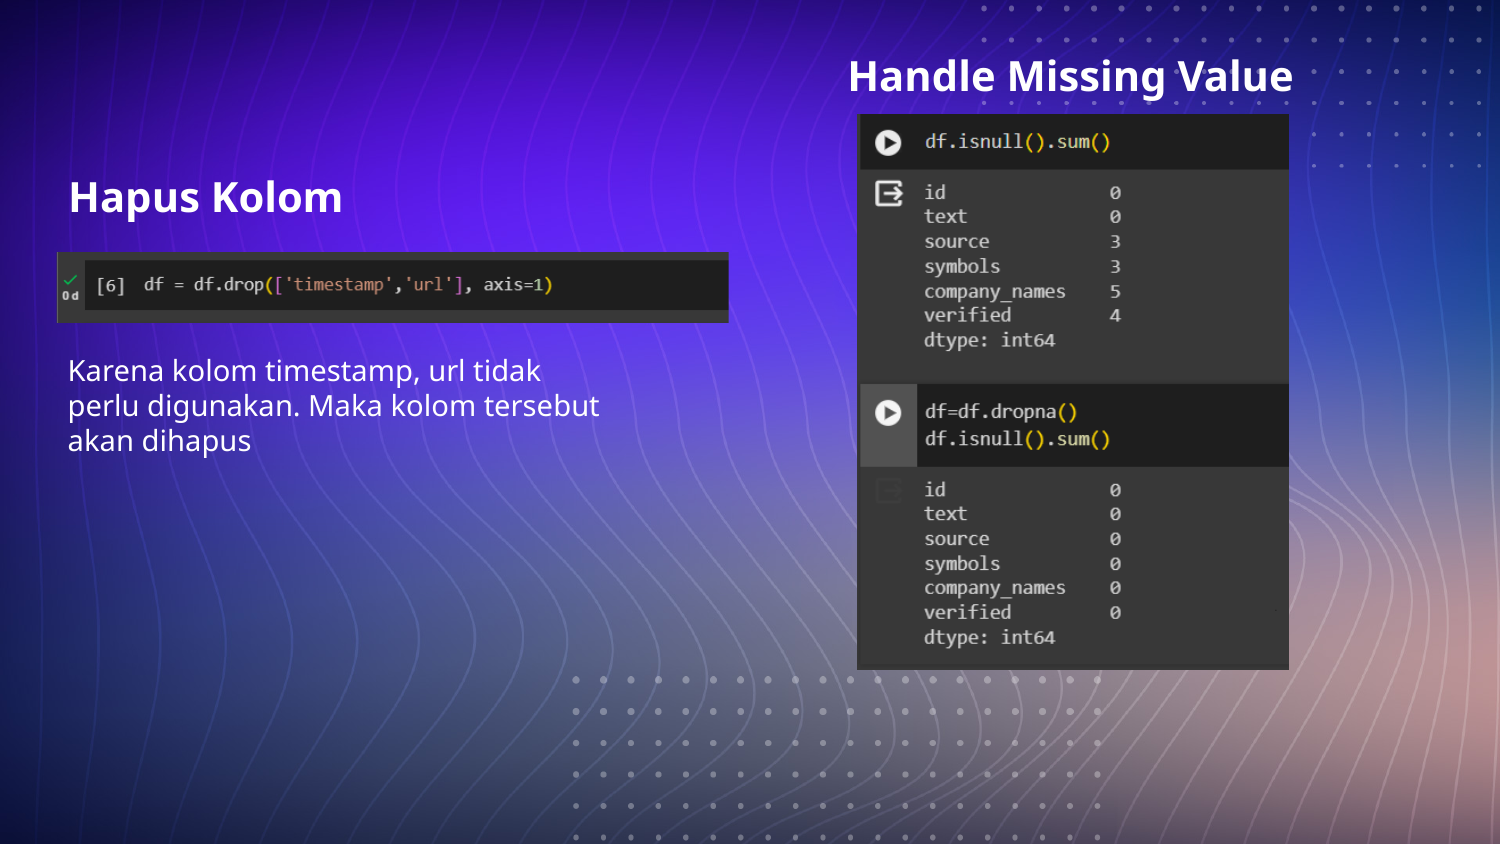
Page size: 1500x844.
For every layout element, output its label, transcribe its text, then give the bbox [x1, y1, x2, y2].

text_box Handle Missing Value [832, 5, 1500, 144]
title Hapus Kolom [53, 126, 721, 253]
text_box [832, 547, 1398, 686]
text_box Karena kolom timestamp, url tidak perlu digunakan. Maka kolom tersebut akan dihapus [52, 337, 619, 476]
picture [0, 0, 1500, 844]
